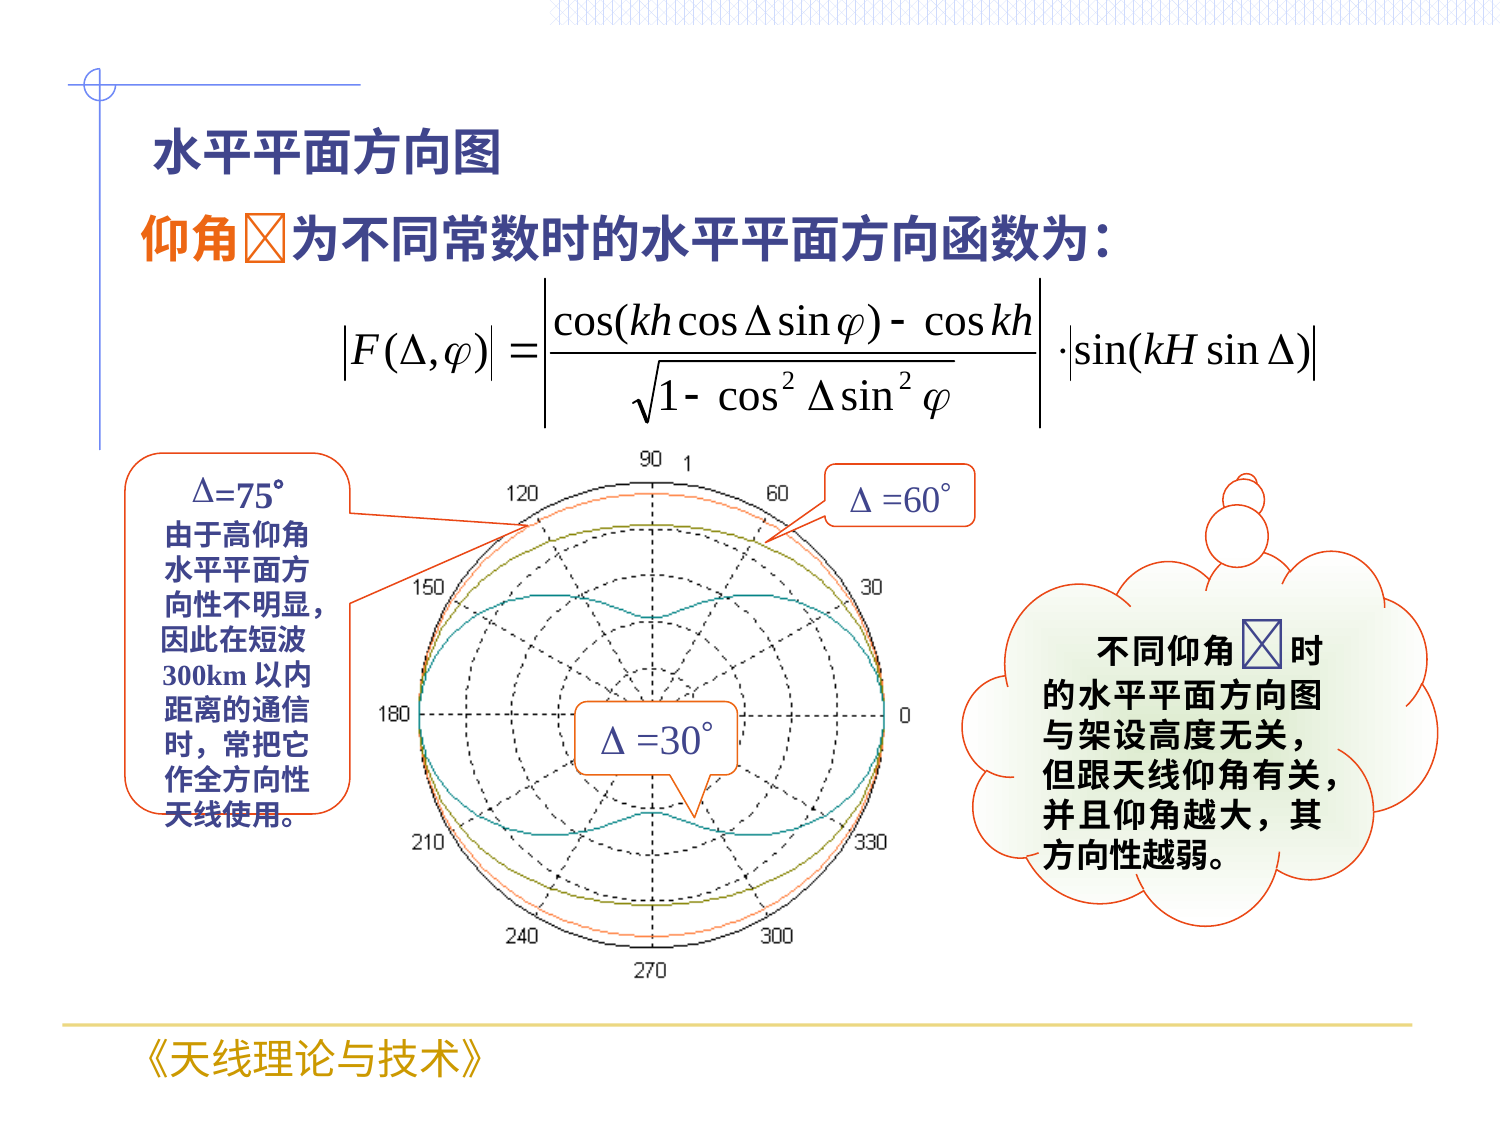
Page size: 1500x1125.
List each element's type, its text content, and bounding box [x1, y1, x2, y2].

text_box 不同仰角时的水平平面方向图与架设高度无关，但跟天线仰角有关，并且仰角越大，其方向性越弱。 [962, 473, 1438, 927]
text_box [374, 437, 921, 986]
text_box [336, 270, 1327, 437]
text_box 仰角为不同常数时的水平平面方向函数为： [125, 199, 1275, 275]
text_box =75 由于高仰角水平平面方向性不明显，因此在短波300km以内距离的通信时，常把它作全方向性天线使用。 [124, 453, 374, 815]
text_box 水平平面方向图 [137, 112, 700, 188]
text_box  =60 [921, 463, 975, 527]
